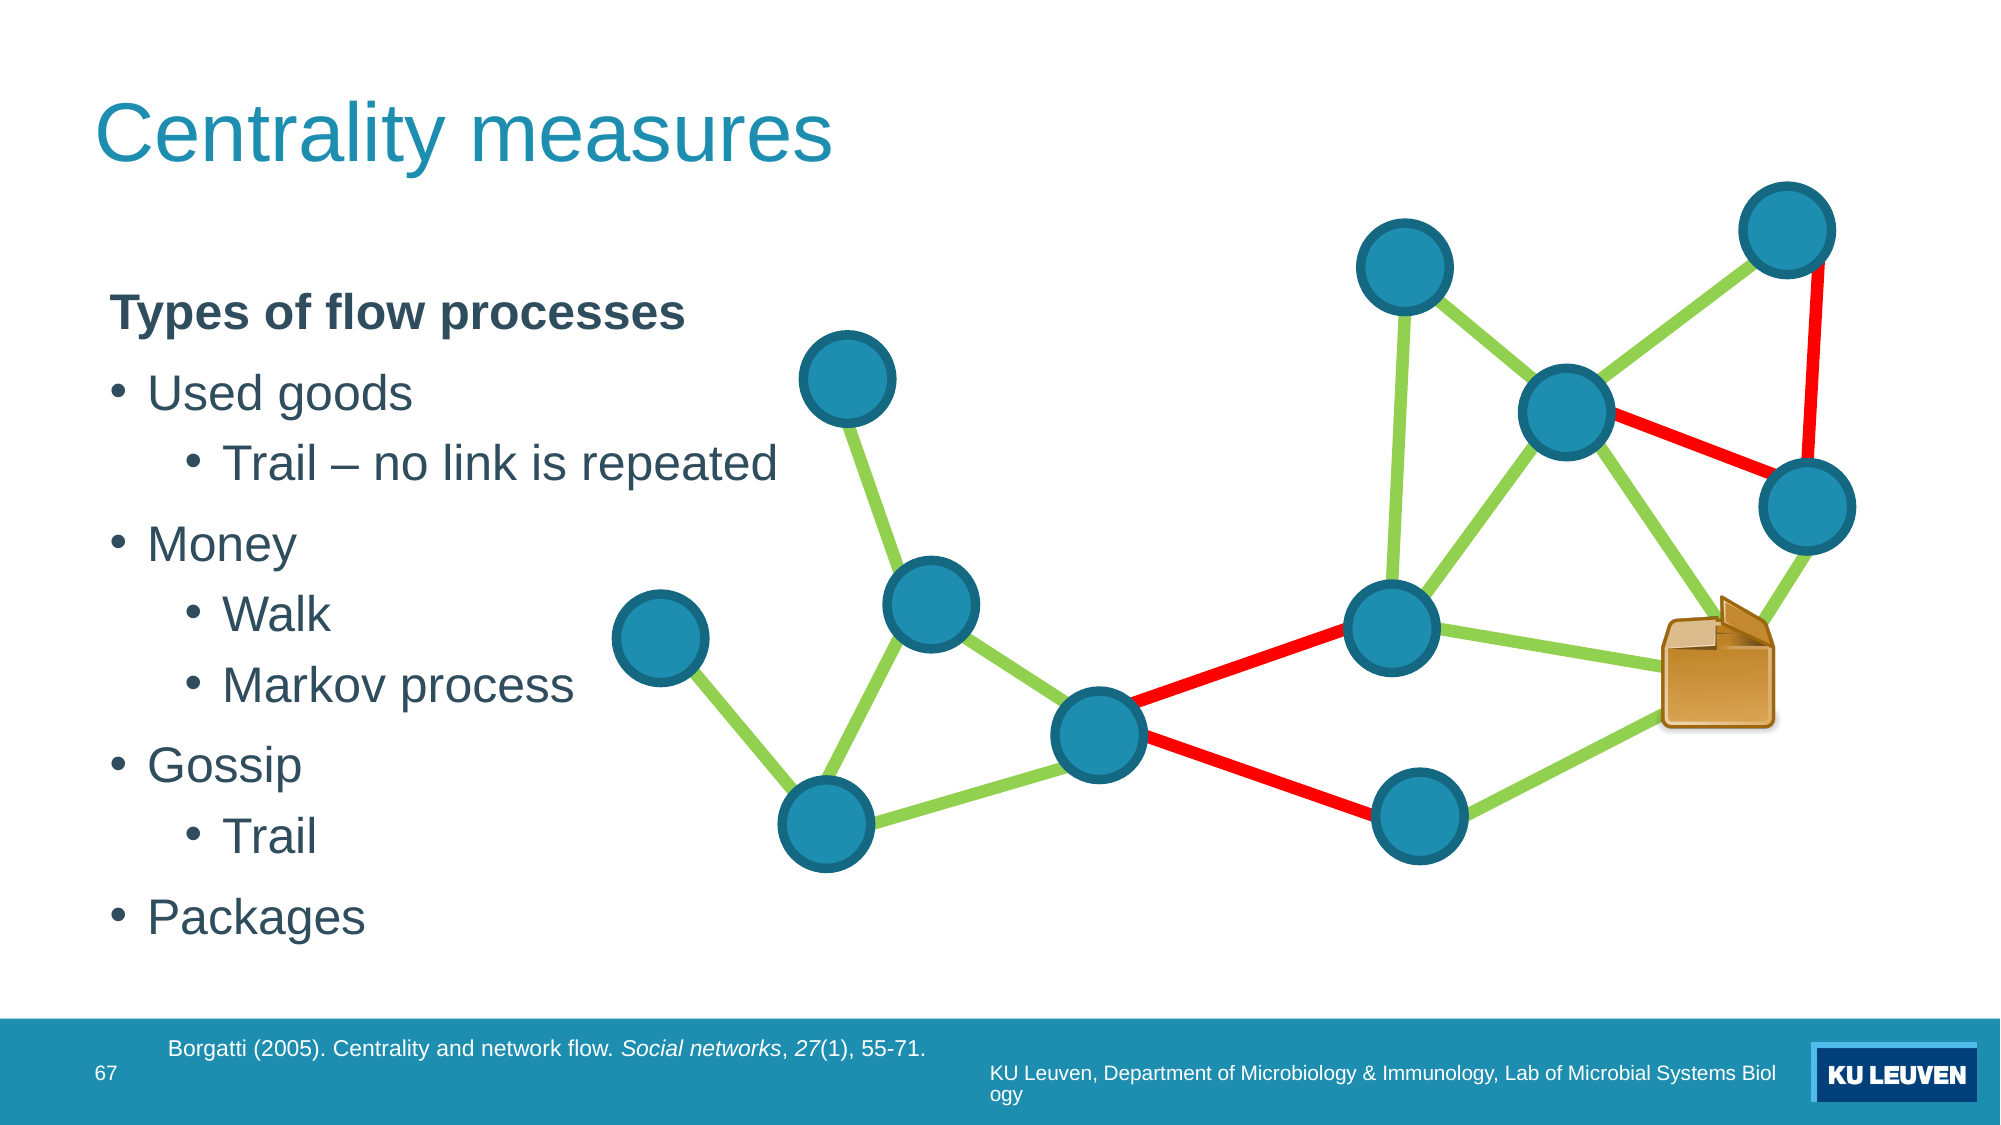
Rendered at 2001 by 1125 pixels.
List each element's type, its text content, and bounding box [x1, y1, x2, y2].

slide_number 67 [94, 1018, 201, 1125]
title Centrality measures [94, 33, 1906, 223]
footer KU Leuven, Department of Microbiology & Immunology, Lab of Microbial Systems Biology [989, 1018, 1809, 1125]
picture [1811, 1042, 1977, 1102]
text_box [616, 186, 1852, 869]
text_box Borgatti (2005). Centrality and network flow. Social networks, 27(1), 55-71. [153, 1026, 977, 1069]
list Types of flow processes Used goods Trail – no link is repeated Money Walk Markov process Gossip Trail Packages [94, 271, 1906, 1004]
